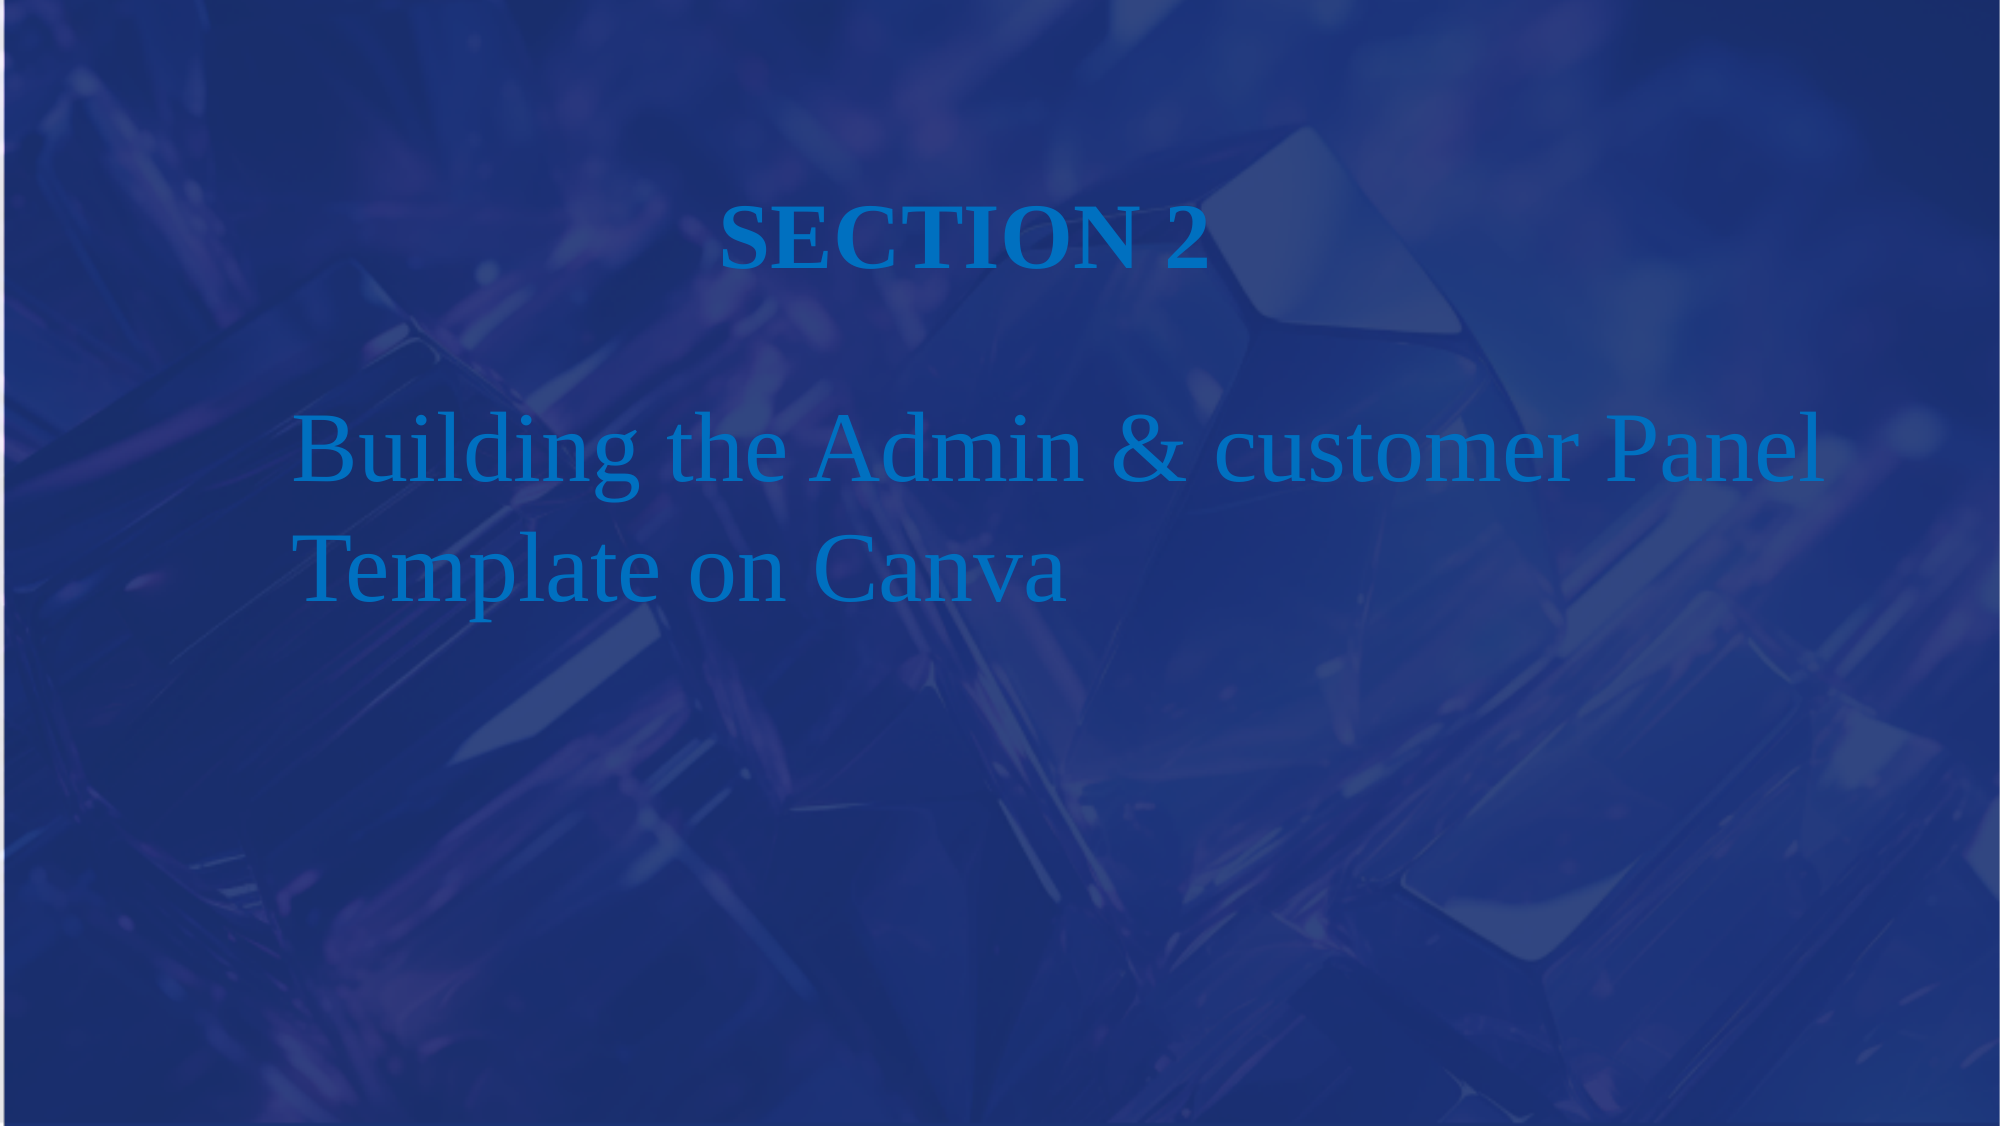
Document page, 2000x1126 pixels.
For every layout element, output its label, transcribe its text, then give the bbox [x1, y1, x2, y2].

text_box Building the Admin & customer Panel Template on Canva [276, 374, 1935, 750]
picture [0, 0, 2000, 1126]
text_box Section 2 [703, 166, 1260, 295]
